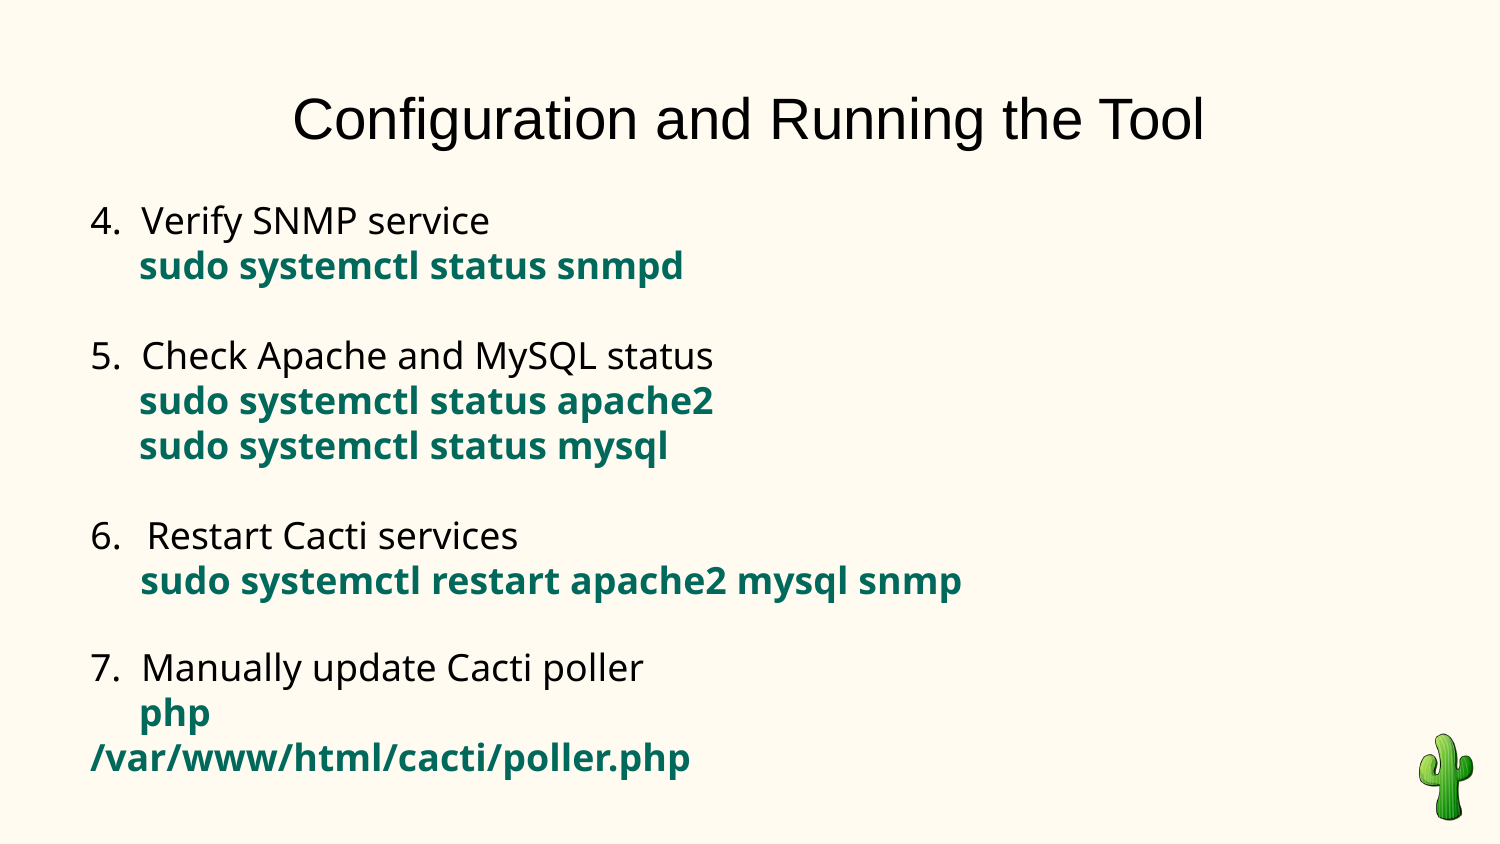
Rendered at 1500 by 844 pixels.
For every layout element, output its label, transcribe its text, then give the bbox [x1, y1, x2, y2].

title Configuration and Running the Tool [51, 66, 1449, 167]
picture [1415, 725, 1477, 829]
text_box 4. Verify SNMP service sudo systemctl status snmpd 5. Check Apache and MySQL status sudo systemctl status apache2 sudo systemctl status mysql Restart Cacti services sudo systemctl restart apache2 mysql snmp [75, 182, 1447, 618]
text_box 7. Manually update Cacti poller php /var/www/html/cacti/poller.php [75, 636, 826, 787]
